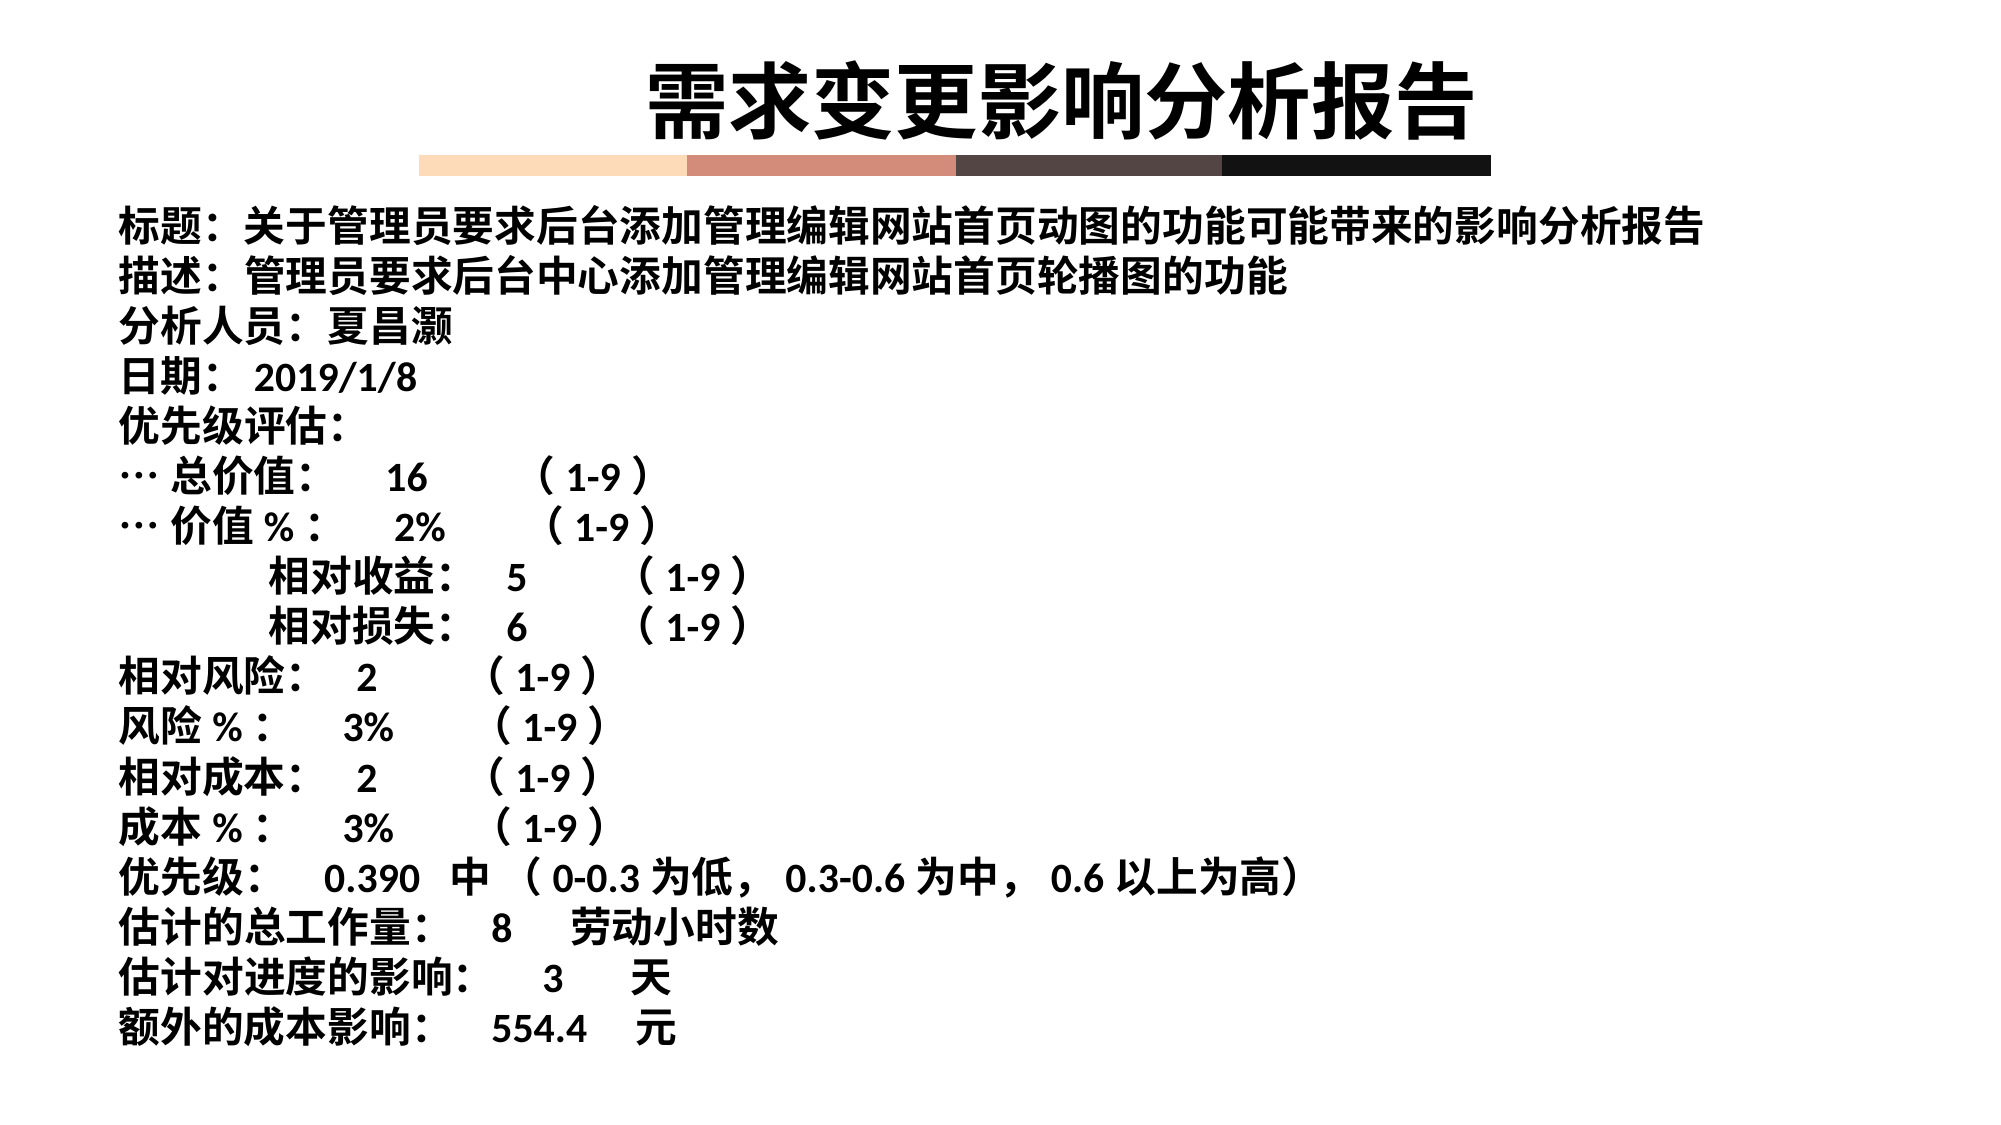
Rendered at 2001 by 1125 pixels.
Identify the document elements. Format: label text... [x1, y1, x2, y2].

list 需求变更影响分析报告 [630, 52, 1524, 113]
text_box 标题：关于管理员要求后台添加管理编辑网站首页动图的功能可能带来的影响分析报告 描述：管理员要求后台中心添加管理编辑网站首页轮播图的功能 分析人员：夏昌灏 日期：2019/1/8 优先级评估： …总价值： 16 （1-9） …价值%： 2% （1-9） 相对收益： 5 （1-9） 相对损失： 6 （1-9） 相对风险： 2 （1-9） 风险%： 3% （1-9） 相对成本： 2 （1-9） 成本%： 3% （1-9） 优先级： 0.390 中 （0-0.3为低，0.3-0.6为中，0.6以上为高） 估计的总工作量： 8 劳动小时数 估计对进度的影响： 3 天 额外的成本影响： 554.4 元 [103, 192, 1930, 1058]
